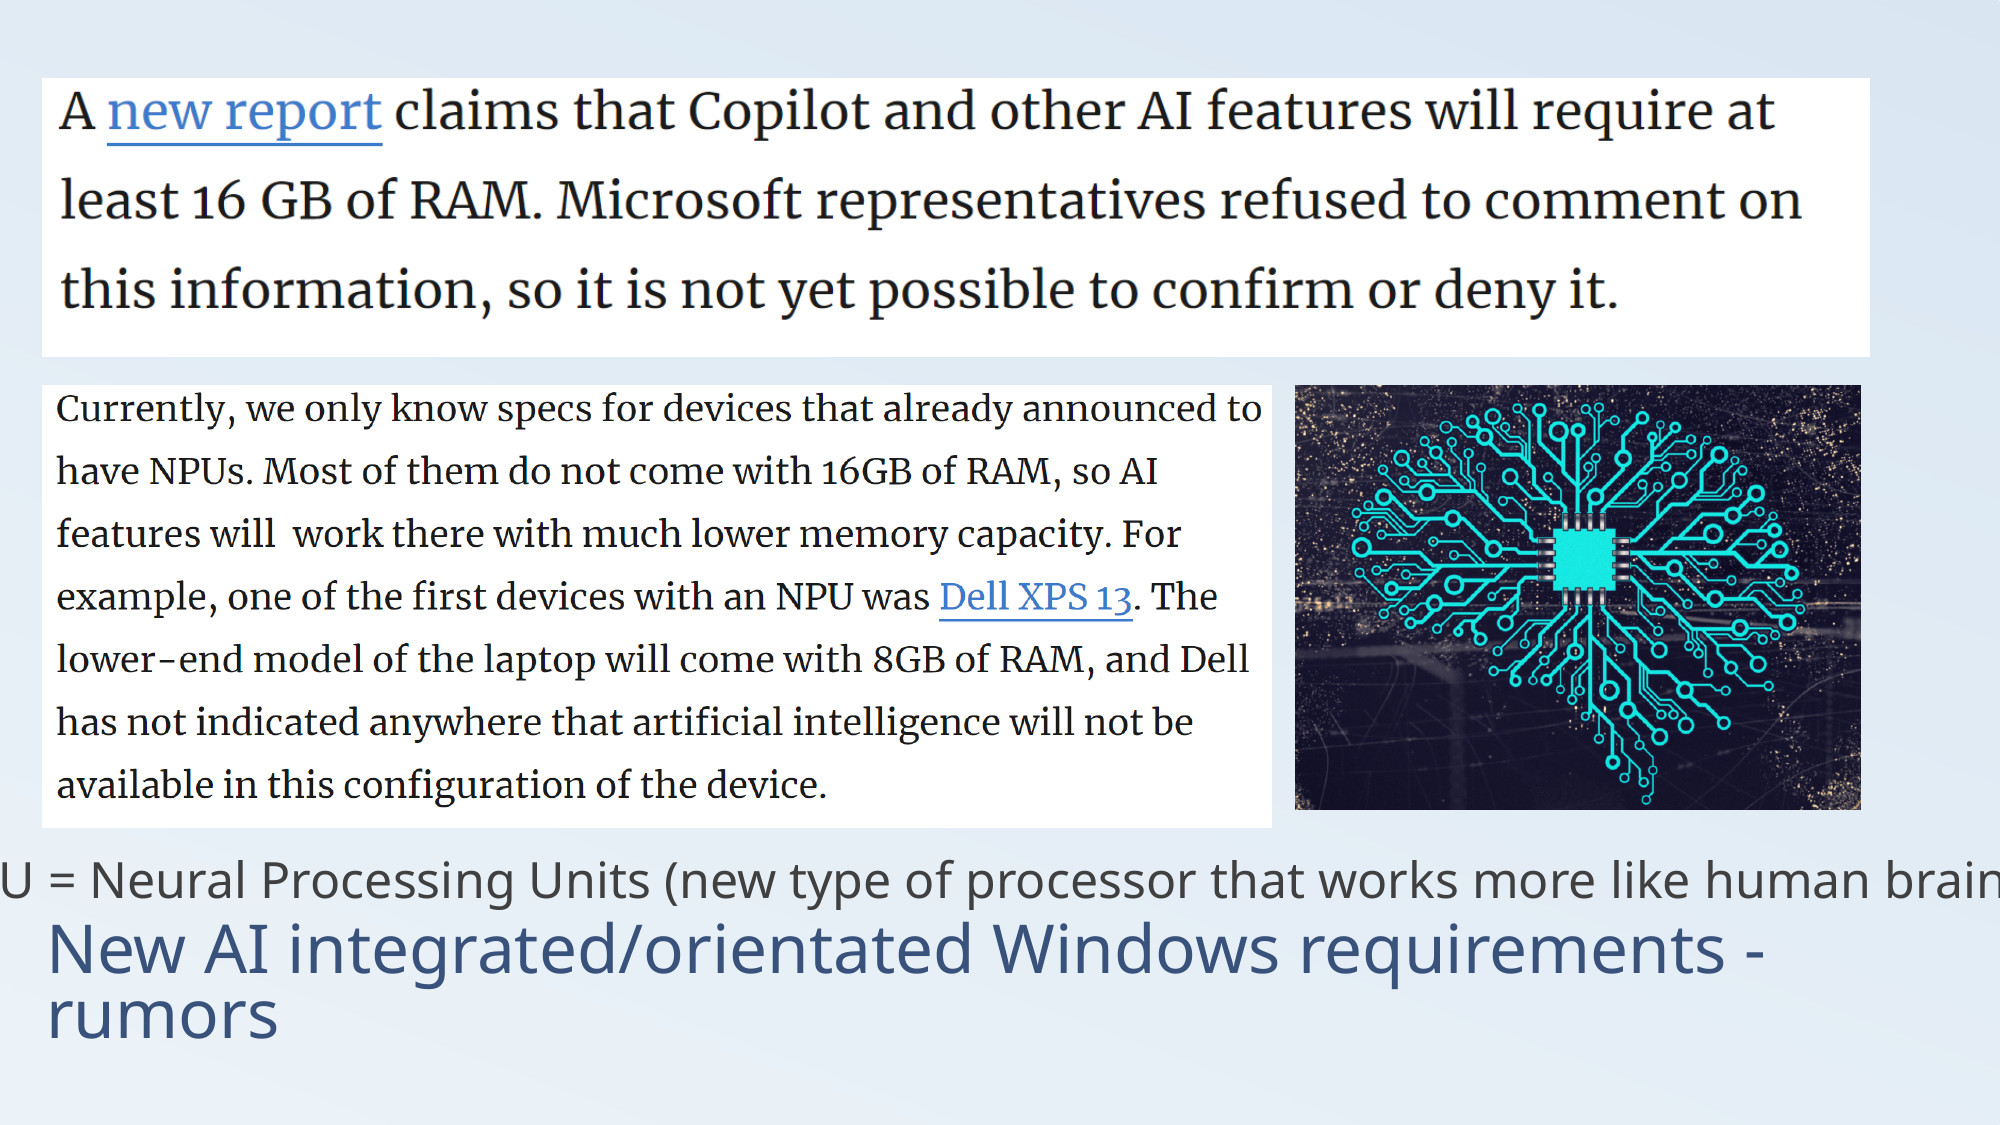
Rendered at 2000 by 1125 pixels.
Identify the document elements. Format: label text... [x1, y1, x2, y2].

picture [42, 385, 1272, 828]
picture [1294, 385, 1861, 810]
title New AI integrated/orientated Windows requirements - rumors [31, 916, 1957, 1059]
text_box NPU = Neural Processing Units (new type of processor that works more like human brain) [0, 841, 2000, 916]
picture [42, 78, 1870, 357]
